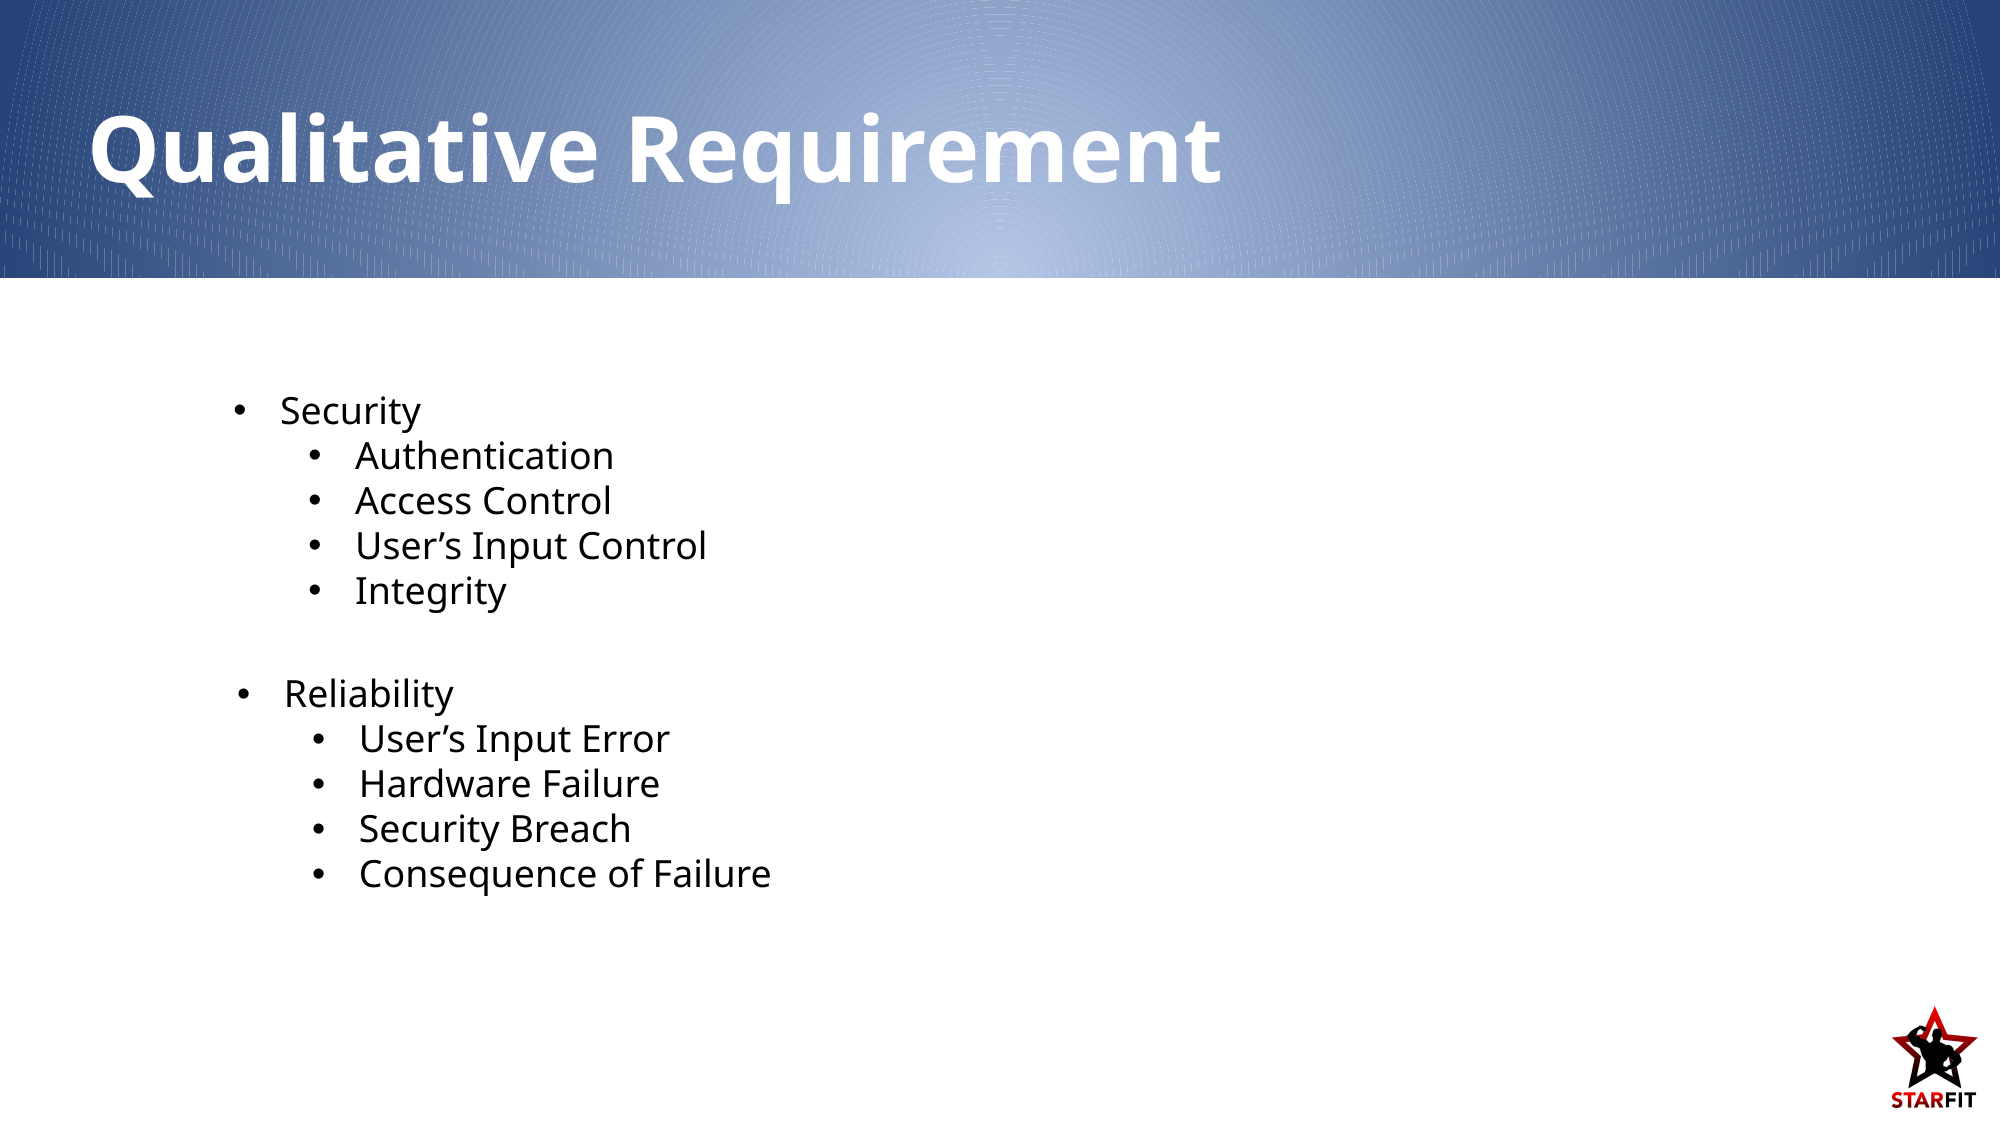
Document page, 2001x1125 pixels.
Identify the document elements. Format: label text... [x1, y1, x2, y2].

title Qualitative Requirement [72, 44, 1798, 262]
text_box Security Authentication Access Control User’s Input Control Integrity [218, 379, 723, 620]
text_box Reliability User’s Input Error Hardware Failure Security Breach Consequence of Failure [222, 663, 788, 903]
text_box [0, 0, 2000, 278]
picture [1891, 1006, 1978, 1108]
